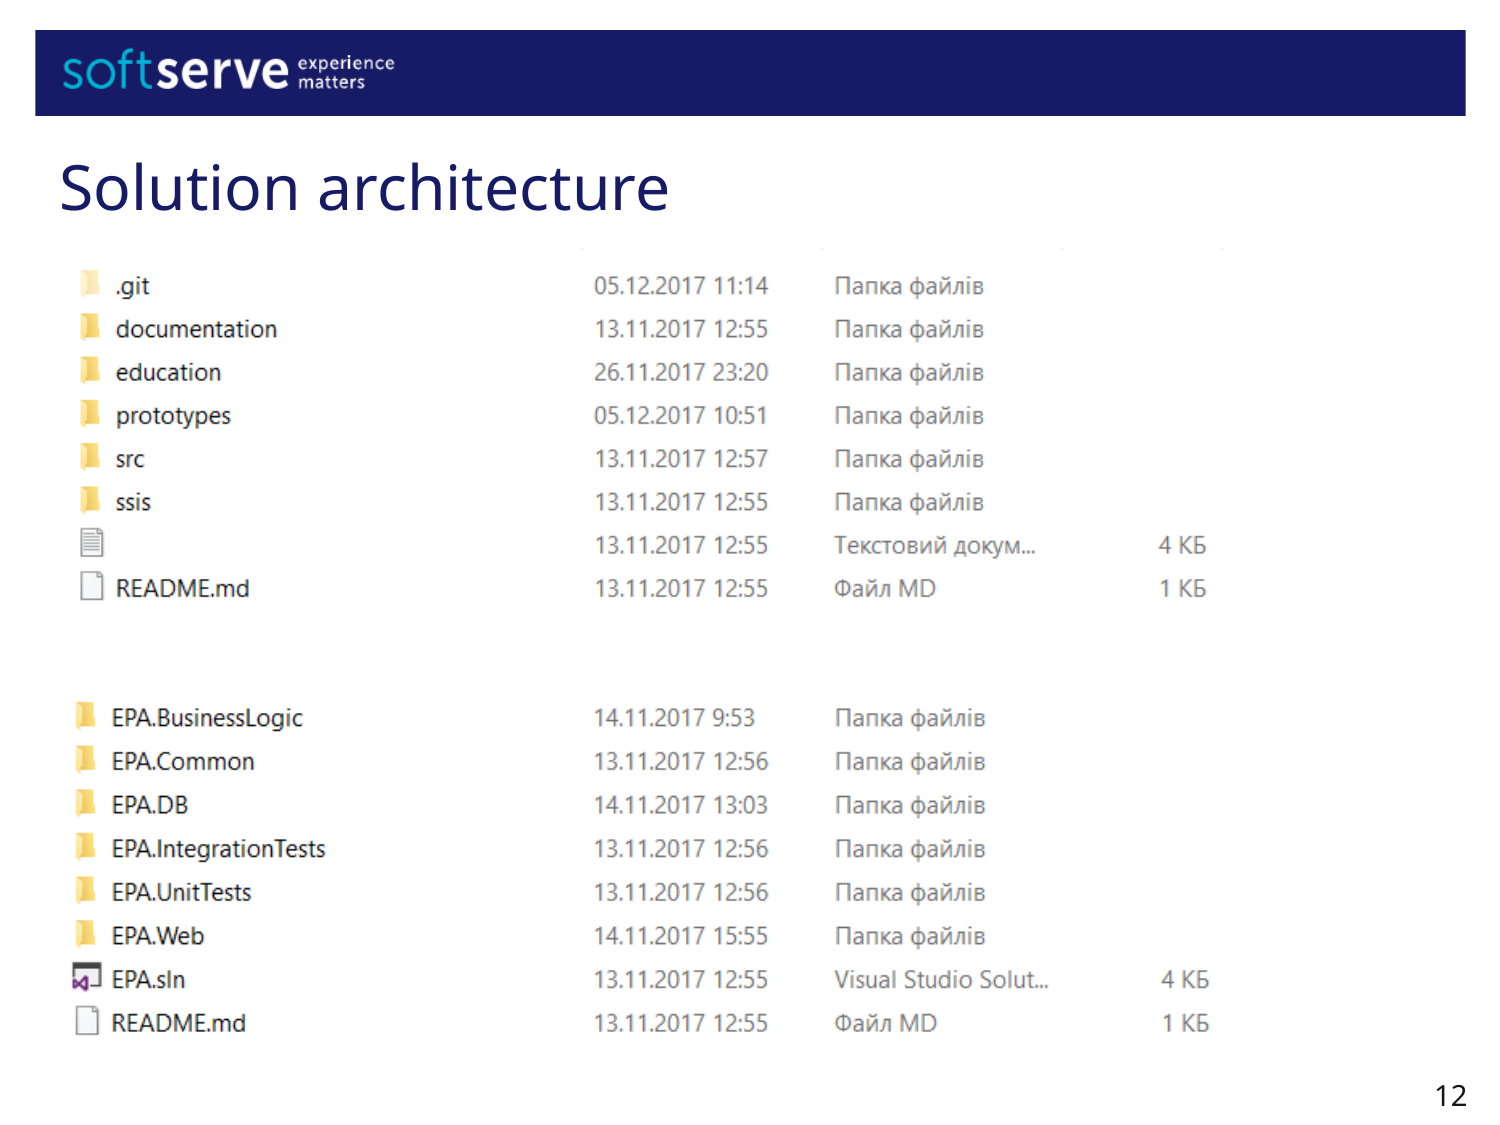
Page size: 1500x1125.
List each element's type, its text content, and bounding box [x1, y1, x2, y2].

picture [60, 691, 1239, 1053]
slide_number 12 [1419, 1070, 1500, 1125]
subtitle Solution architecture [44, 148, 1255, 224]
picture [44, 248, 1240, 634]
